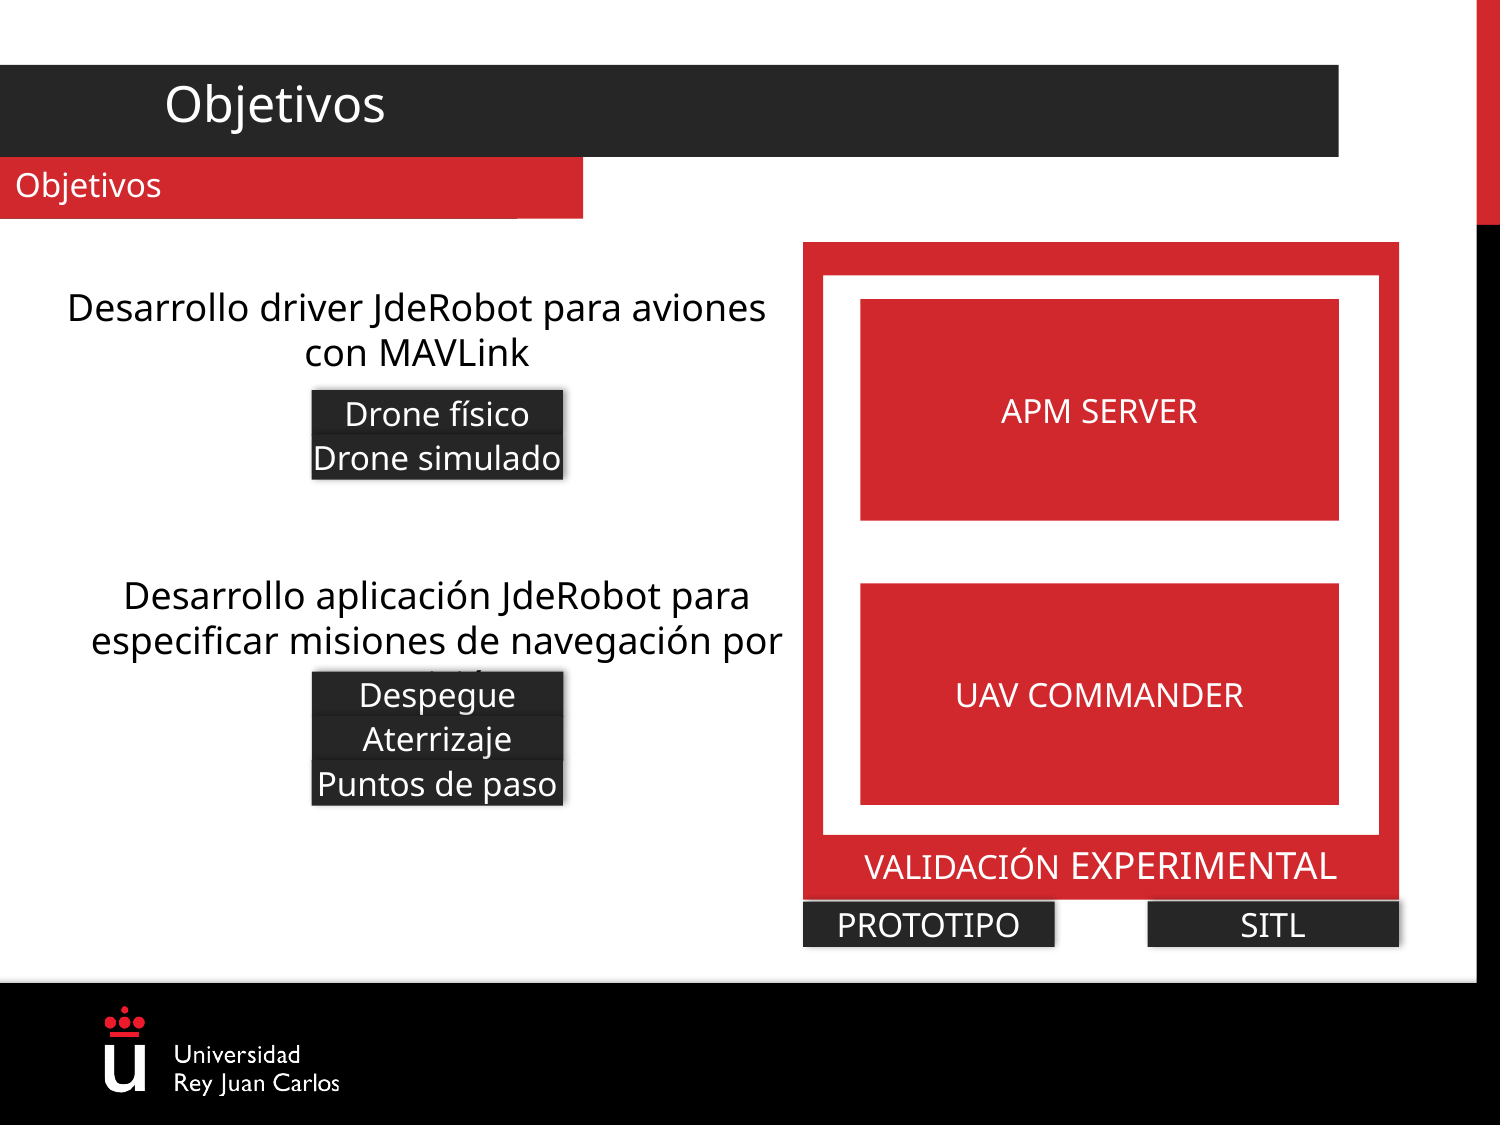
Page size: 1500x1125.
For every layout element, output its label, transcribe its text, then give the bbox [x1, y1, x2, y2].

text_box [802, 241, 1400, 901]
picture [104, 1006, 339, 1097]
text_box PROTOTIPO [802, 901, 1056, 948]
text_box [311, 670, 564, 762]
text_box Puntos de paso [310, 762, 564, 807]
text_box Desarrollo driver JdeRobot para aviones con MAVLink [42, 277, 793, 382]
text_box Objetivos [0, 157, 584, 219]
text_box Objetivos [0, 64, 1339, 157]
text_box SITL [1146, 904, 1400, 948]
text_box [310, 389, 564, 481]
text_box [0, 983, 1500, 1125]
text_box Desarrollo aplicación JdeRobot para especificar misiones de navegación por posición [54, 564, 801, 715]
